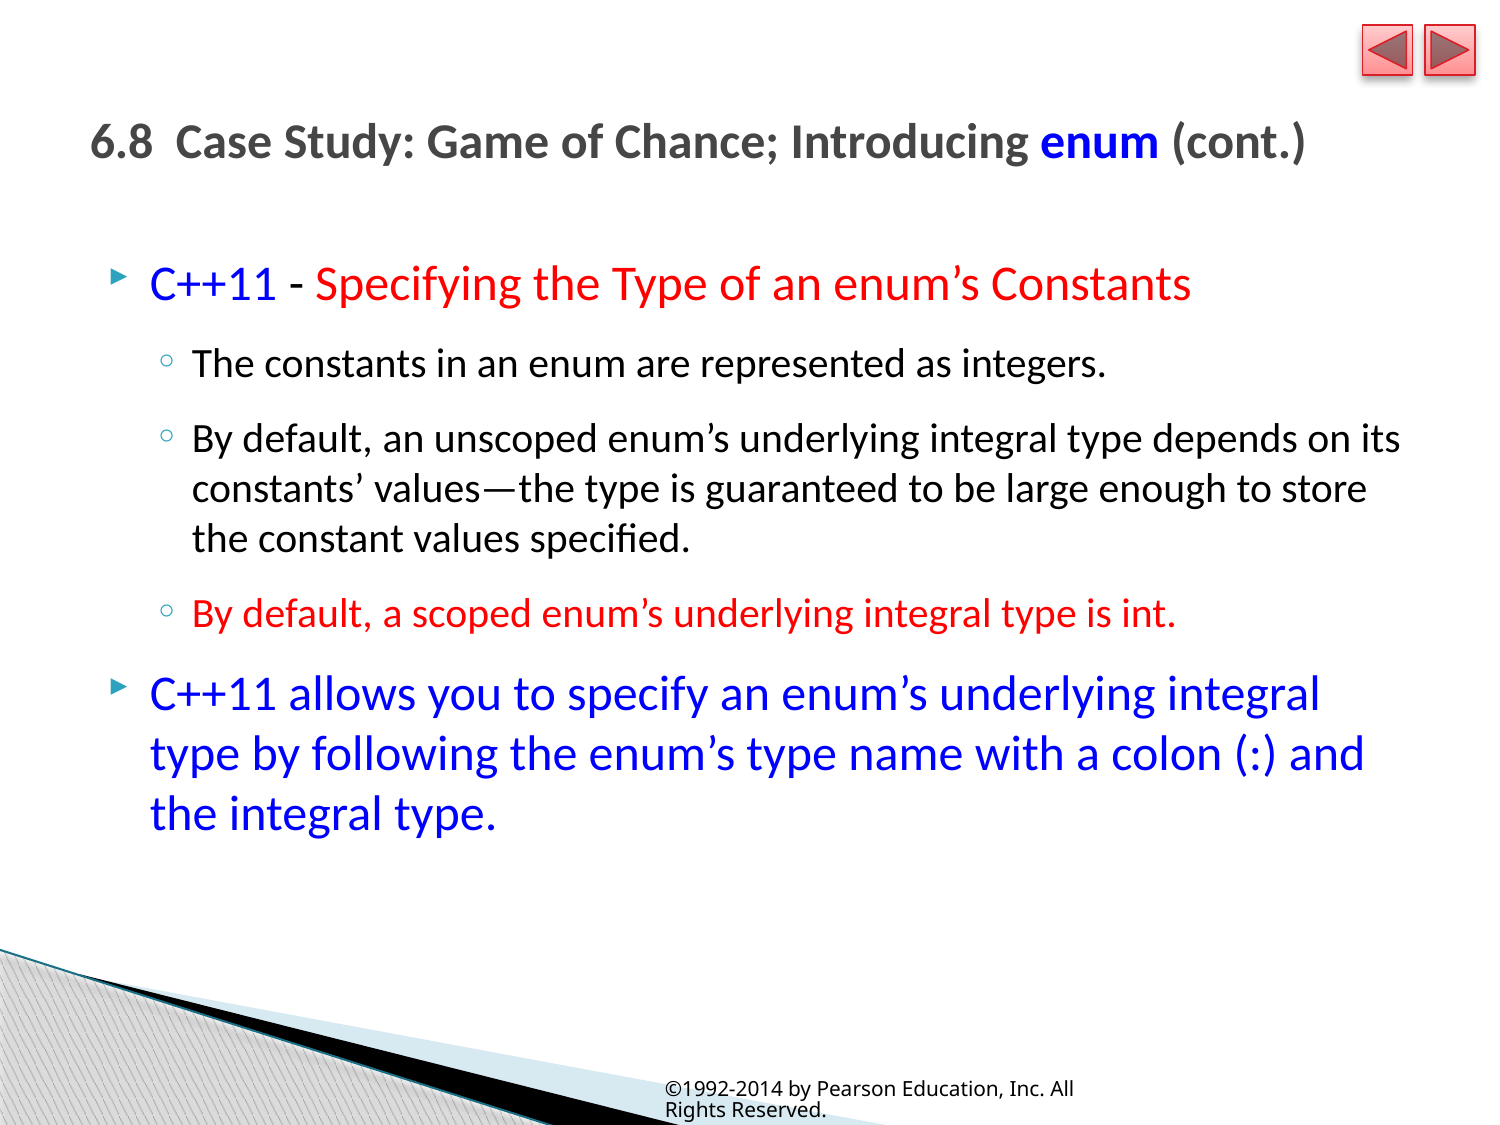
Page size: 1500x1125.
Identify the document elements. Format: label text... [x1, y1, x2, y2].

title 6.8 Case Study: Game of Chance; Introducing enum (cont.) [75, 45, 1425, 233]
footer ©1992-2014 by Pearson Education, Inc. All Rights Reserved. [650, 1051, 1105, 1112]
list C++11 - Specifying the Type of an enum’s Constants The constants in an enum are represented as integers. By default, an unscoped enum’s underlying integral type depends on its constants’ values—the type is guaranteed to be large enough to store the constant values specified. By default, a scoped enum’s underlying integral type is int. C++11 allows you to specify an enum’s underlying integral type by following the enum’s type name with a colon (:) and the integral type. [75, 242, 1425, 986]
